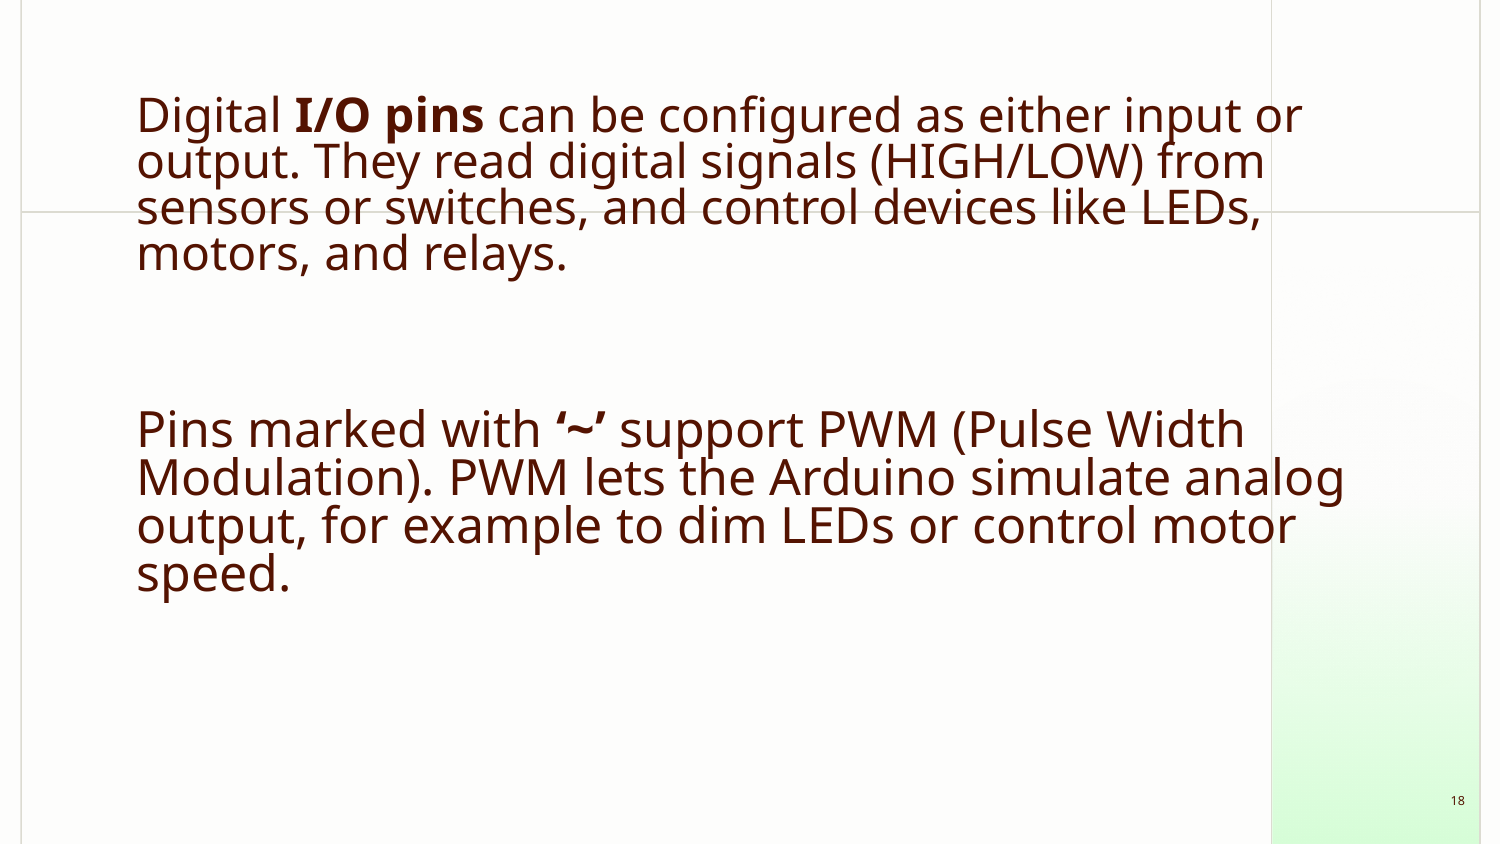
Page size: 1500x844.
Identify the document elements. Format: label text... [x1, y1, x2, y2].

title Digital I/O pins can be configured as either input or output. They read digital signals (HIGH/LOW) from sensors or switches, and control devices like LEDs, motors, and relays. [121, 95, 1467, 295]
title Pins marked with ‘~’ support PWM (Pulse Width Modulation). PWM lets the Arduino simulate analog output, for example to dim LEDs or control motor speed. [121, 378, 1379, 616]
slide_number ‹#› [1390, 778, 1481, 843]
picture [1272, 266, 1479, 844]
